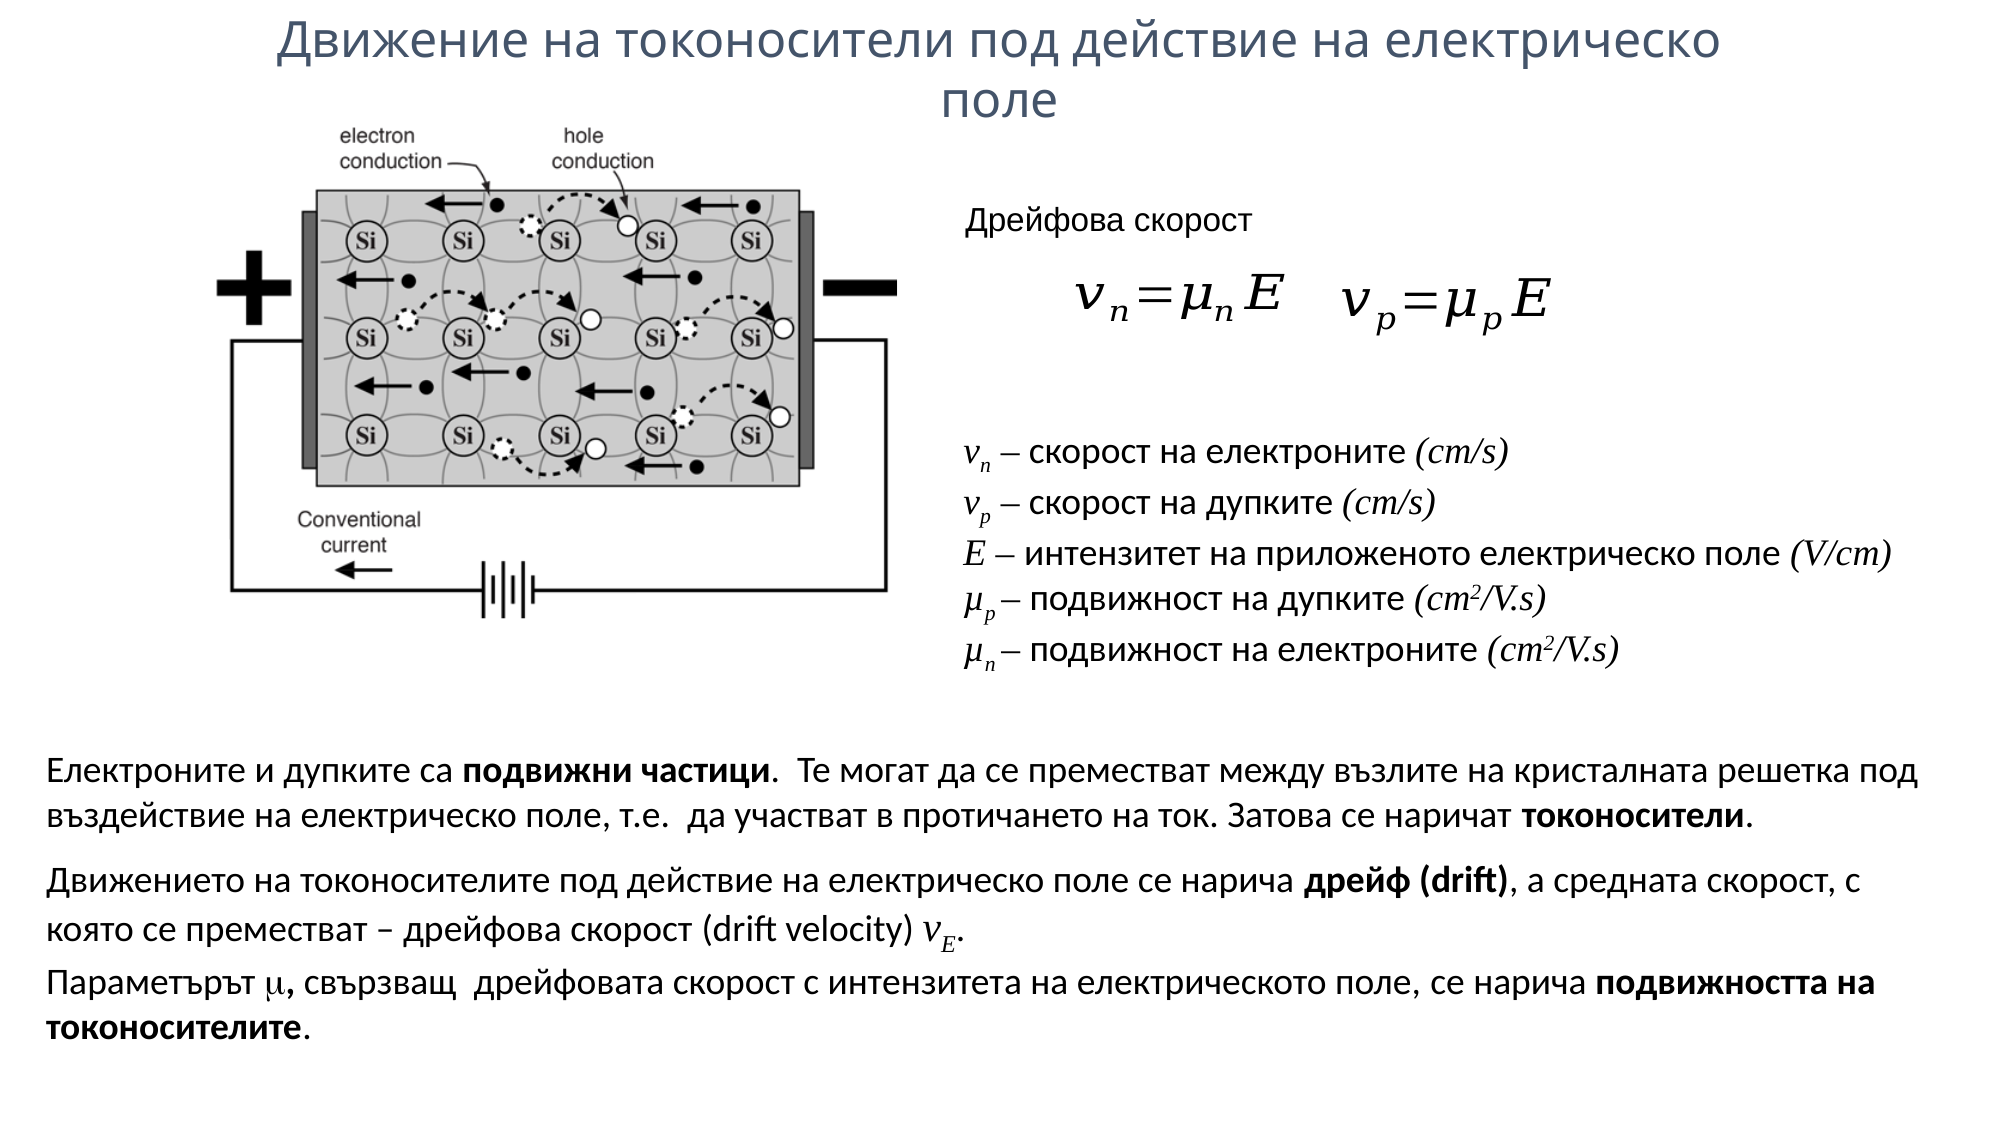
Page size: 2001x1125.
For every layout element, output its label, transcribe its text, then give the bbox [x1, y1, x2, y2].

text_box Електроните и дупките са подвижни частици. Те могат да се преместват между възлите на кристалната решетка под въздействие на електрическо поле, т.е. да участват в протичането на ток. Затова се наричат токоносители. Движението на токоносителите под действие на електрическо поле се нарича дрейф (drift), а средната скорост, с която се преместват – дрейфова скорост (drift velocity) vE. Параметърът m, свързващ дрейфовата скорост с интензитета на електрическото поле, се нарича подвижността на токоносителите. [31, 737, 1969, 1055]
text_box Движение на токоносители под действие на електрическо поле [249, 0, 1750, 89]
picture [196, 113, 914, 639]
text_box Дрейфова скорост [950, 190, 1269, 246]
text_box vn – скорост на електроните (cm/s) vp – скорост на дупките (cm/s) E – интензитет на приложеното електрическо поле (V/cm) µp – подвижност на дупките (cm2/V.s) µn – подвижност на електроните (cm2/V.s) [948, 418, 1949, 728]
